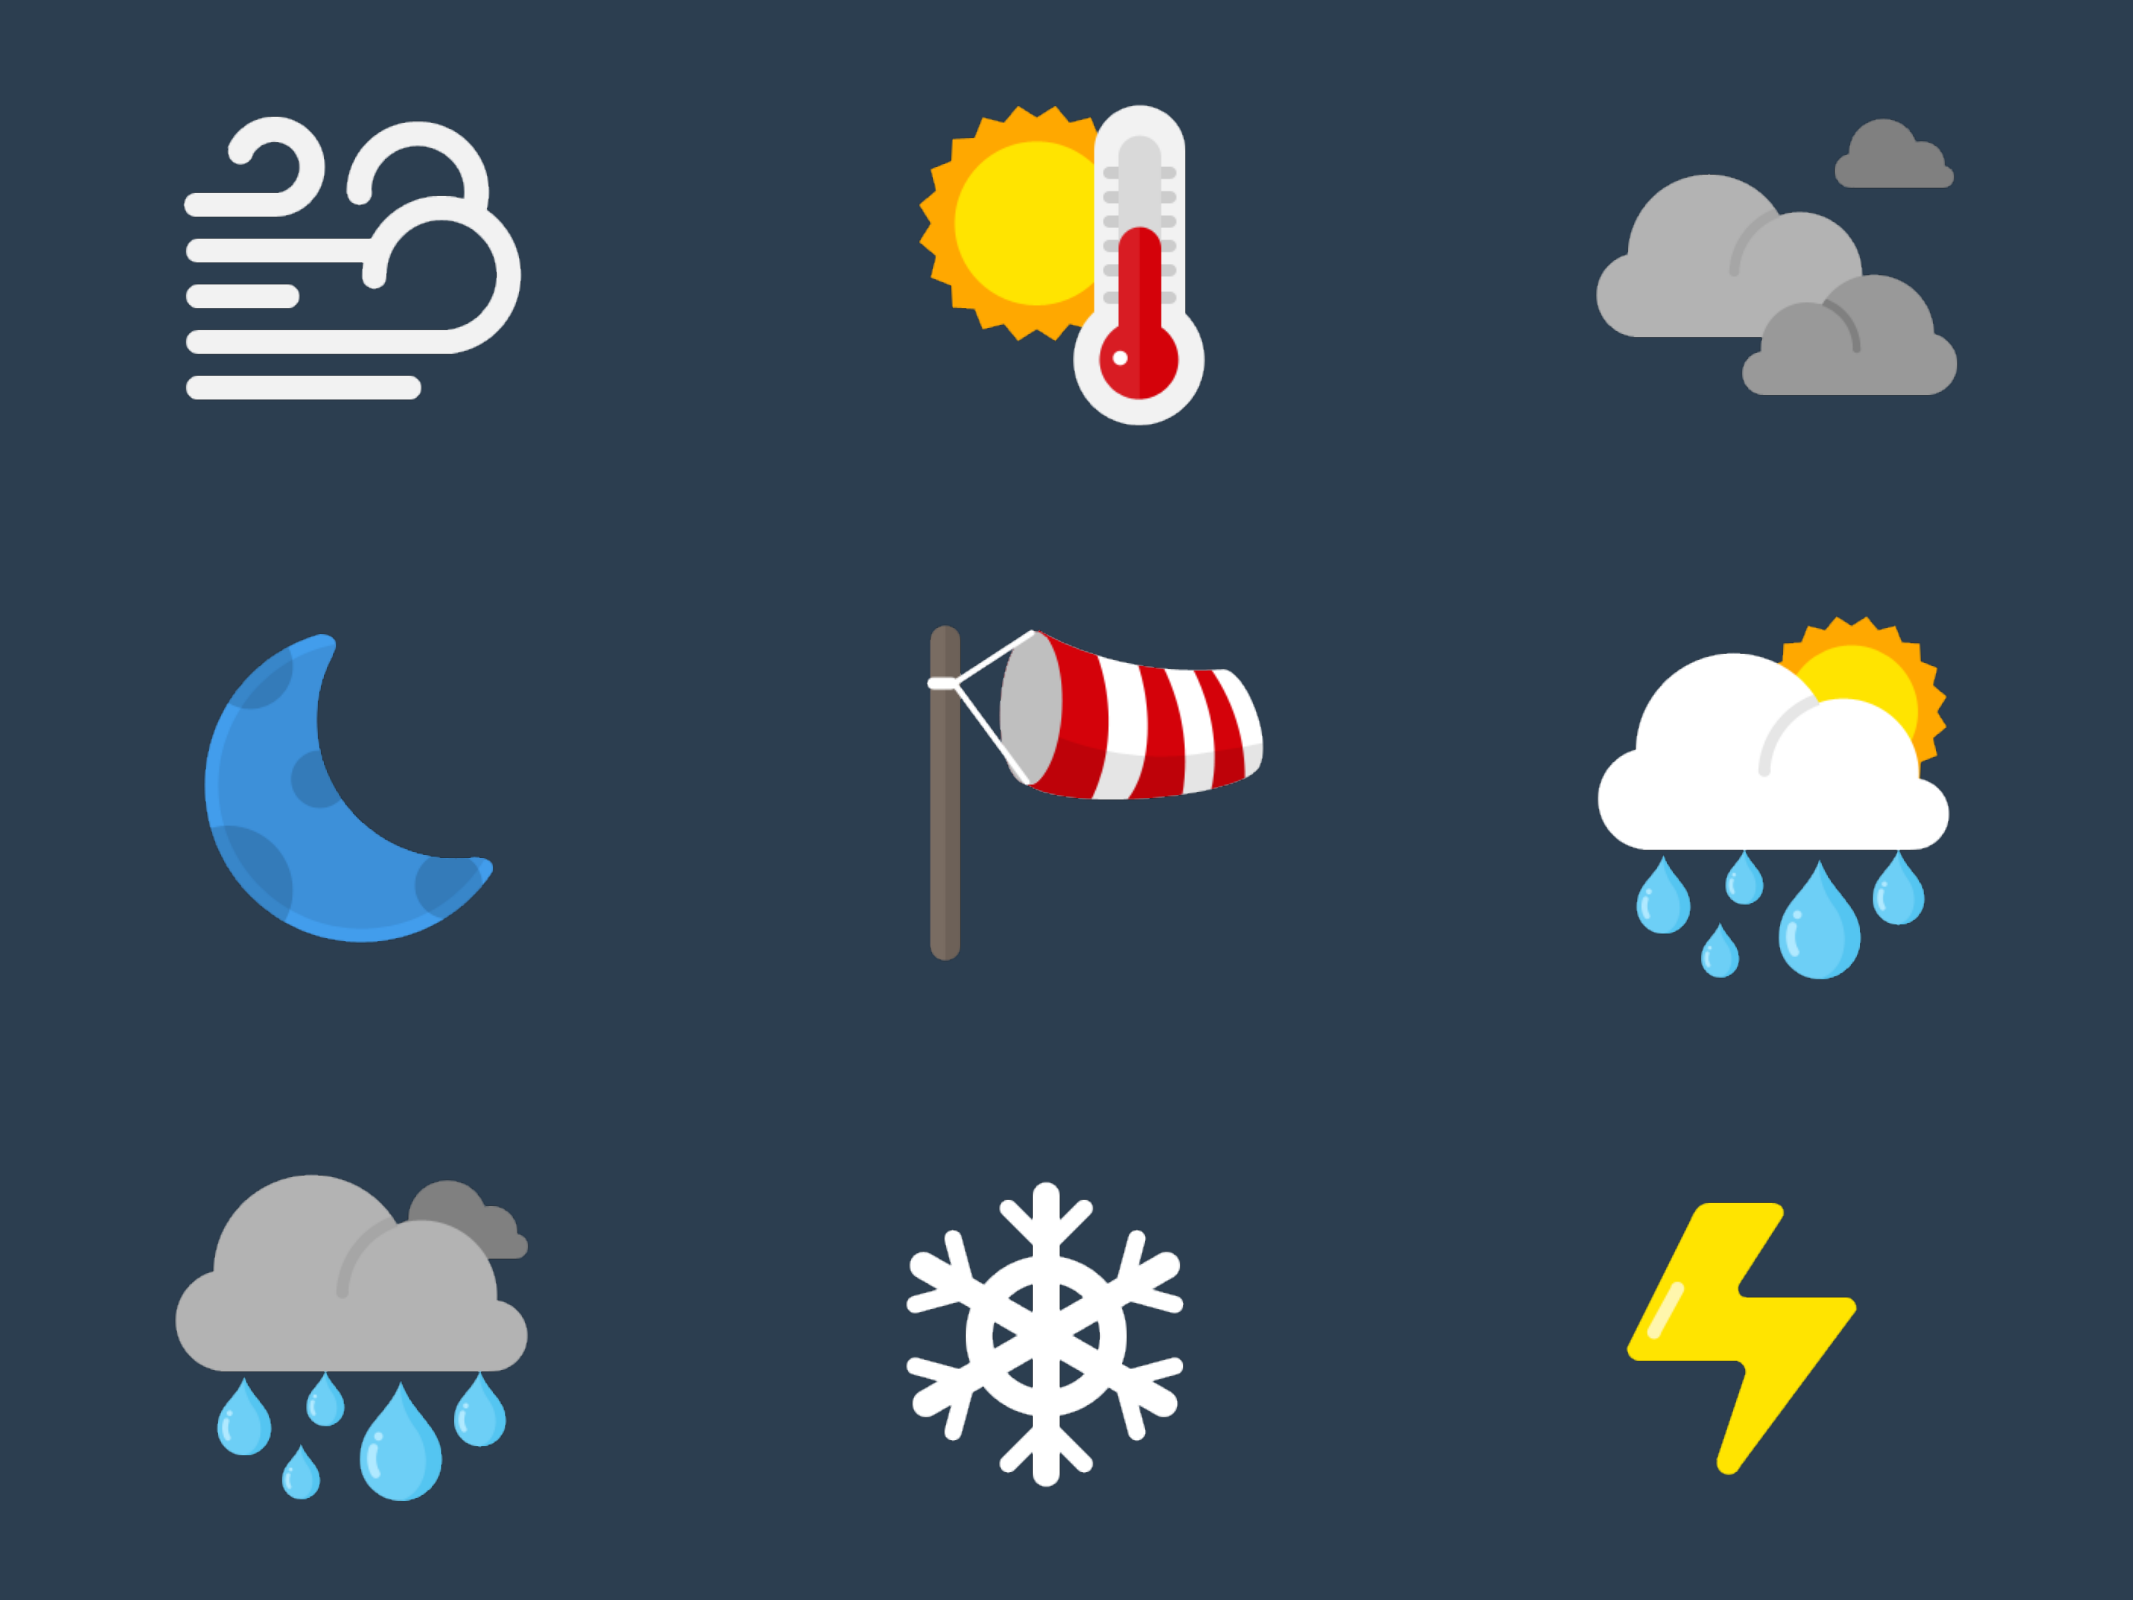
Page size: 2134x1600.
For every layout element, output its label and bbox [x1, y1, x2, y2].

picture [160, 599, 550, 989]
picture [160, 1142, 550, 1532]
picture [1541, 1142, 1931, 1532]
picture [896, 599, 1287, 989]
picture [160, 68, 550, 458]
picture [1583, 599, 1974, 989]
picture [1583, 68, 1974, 458]
picture [850, 1142, 1240, 1532]
picture [871, 68, 1262, 458]
